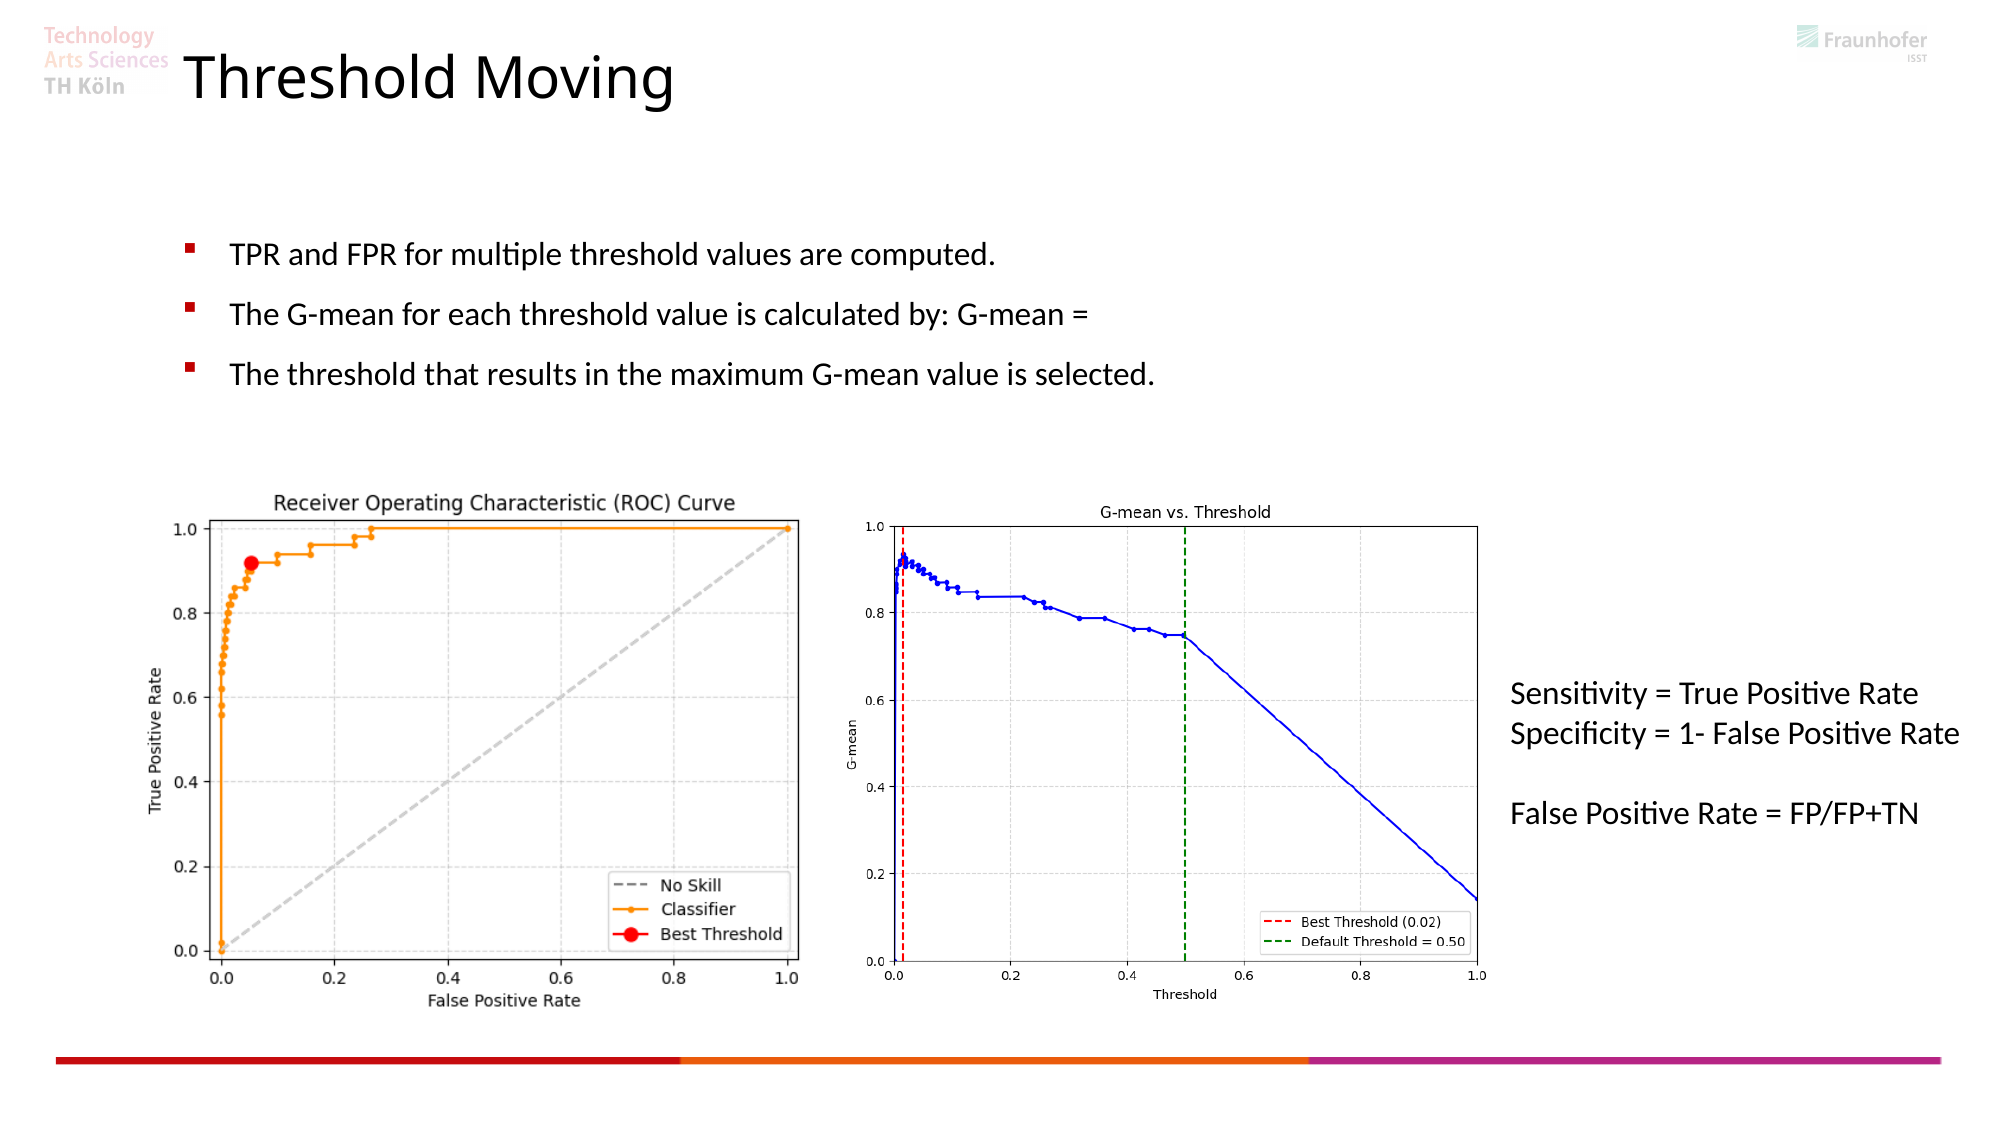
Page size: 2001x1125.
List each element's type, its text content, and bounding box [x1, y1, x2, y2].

text_box Sensitivity = True Positive Rate Specificity = 1- False Positive Rate False Positive Rate = FP/FP+TN [1496, 663, 2000, 839]
picture [836, 495, 1496, 1010]
picture [137, 482, 811, 1022]
picture [55, 1057, 1945, 1066]
text_box Threshold Moving [168, 14, 1894, 146]
